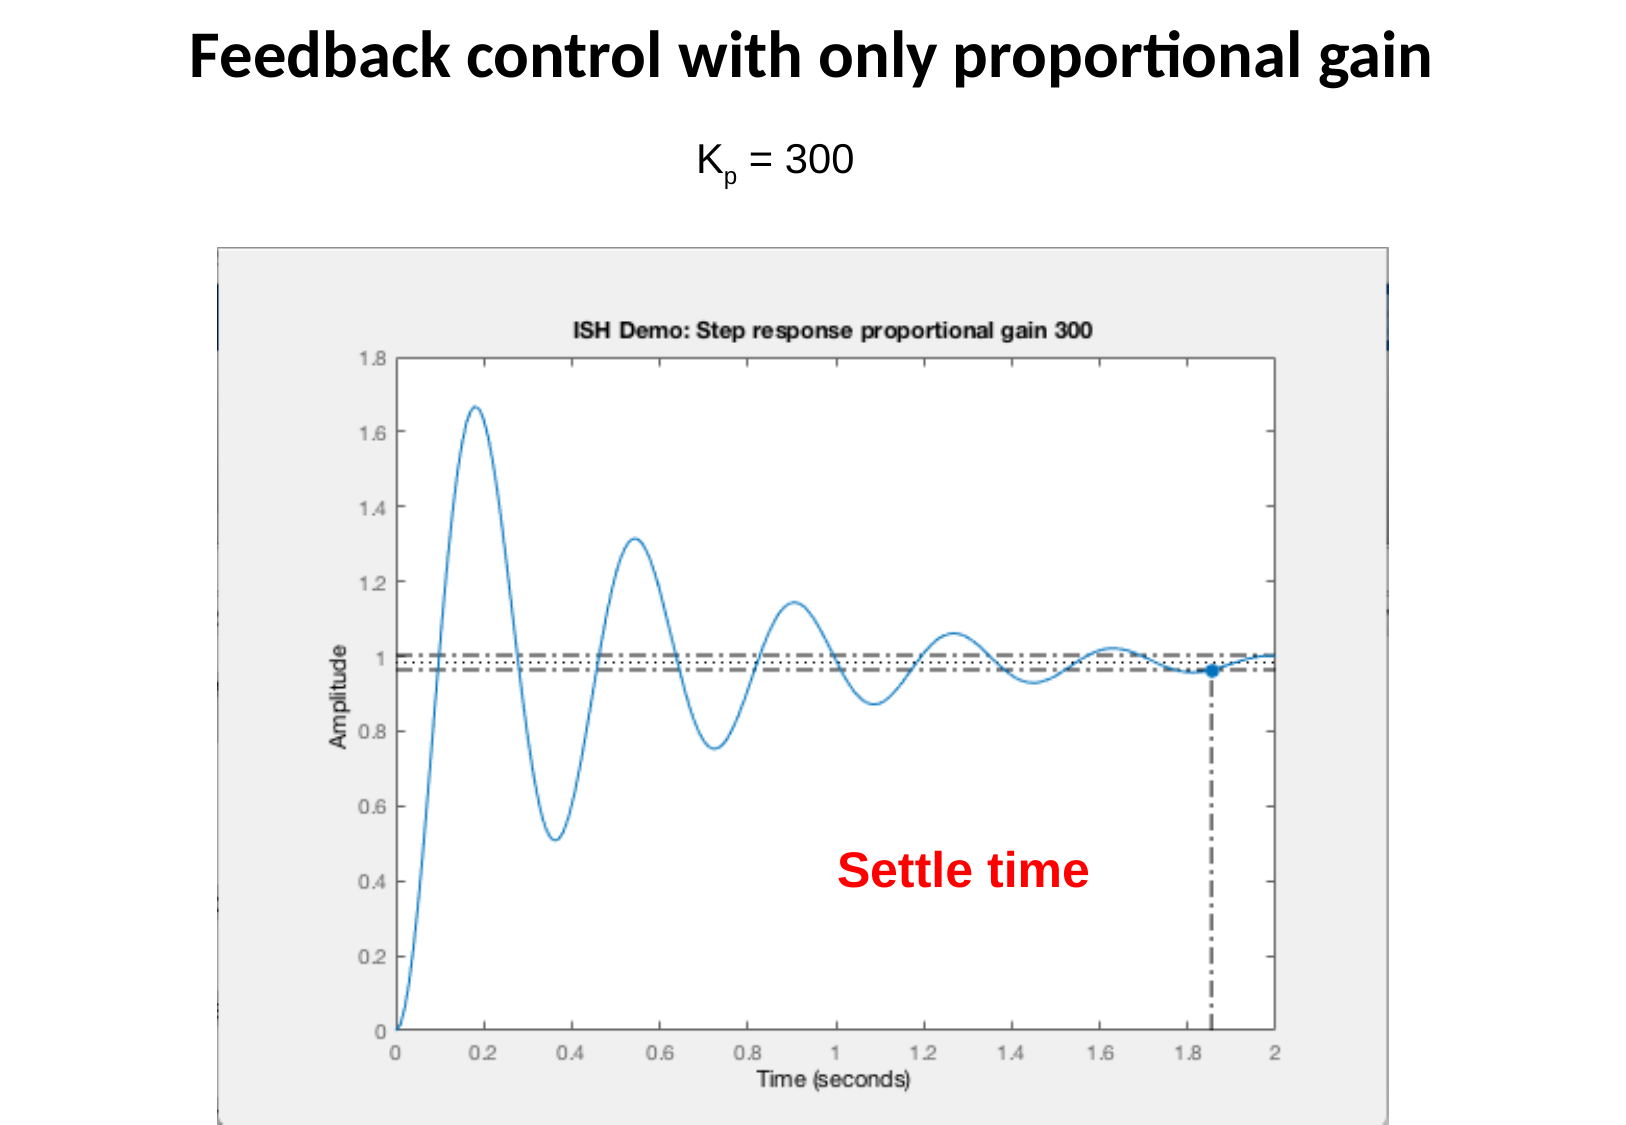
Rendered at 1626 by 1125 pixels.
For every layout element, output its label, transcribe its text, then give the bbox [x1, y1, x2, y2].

picture [217, 247, 1389, 1125]
text_box Kp = 300 [681, 124, 870, 197]
text_box Feedback control with only proportional gain [81, 1, 1544, 100]
